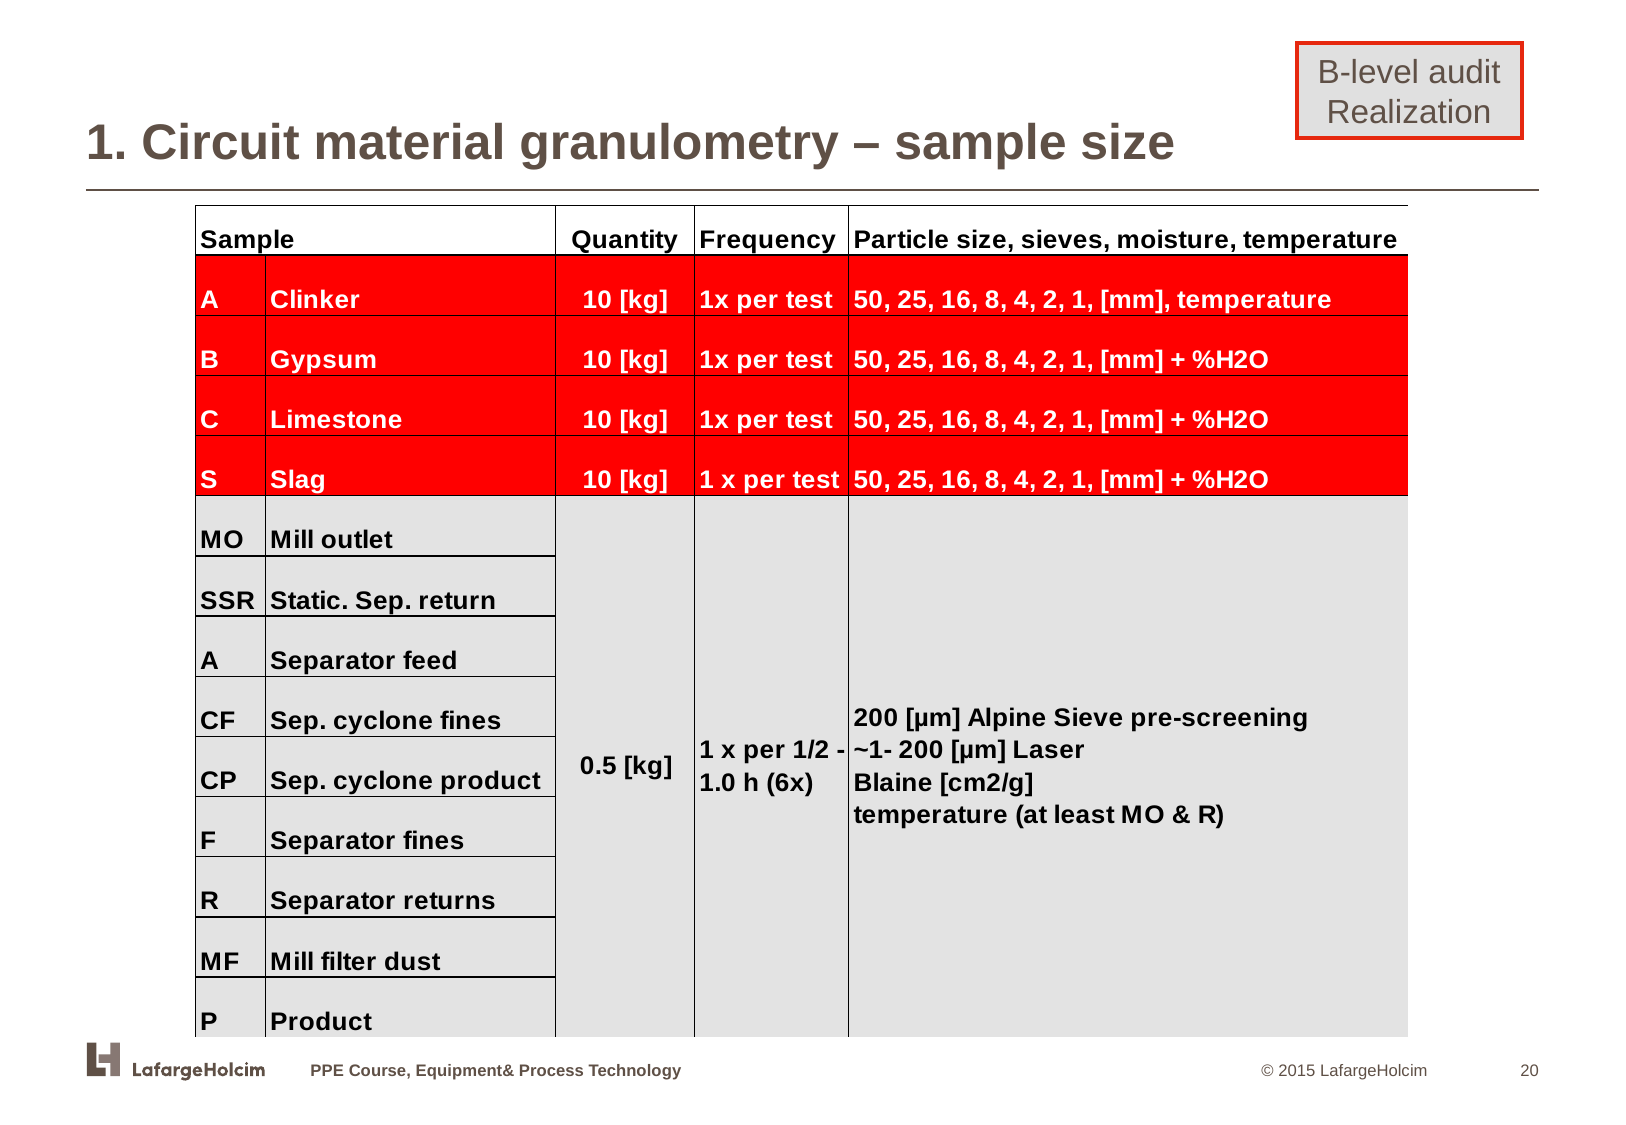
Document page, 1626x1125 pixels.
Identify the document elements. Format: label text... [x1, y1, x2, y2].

picture [194, 204, 1410, 1039]
text_box [1224, 1049, 1625, 1125]
footer PPE Course, Equipment& Process Technology [310, 1052, 831, 1080]
text_box B-level audit Realization [1296, 42, 1522, 138]
title 1. Circuit material granulometry – sample size [85, 30, 1539, 171]
slide_number 20 [1468, 1052, 1539, 1080]
